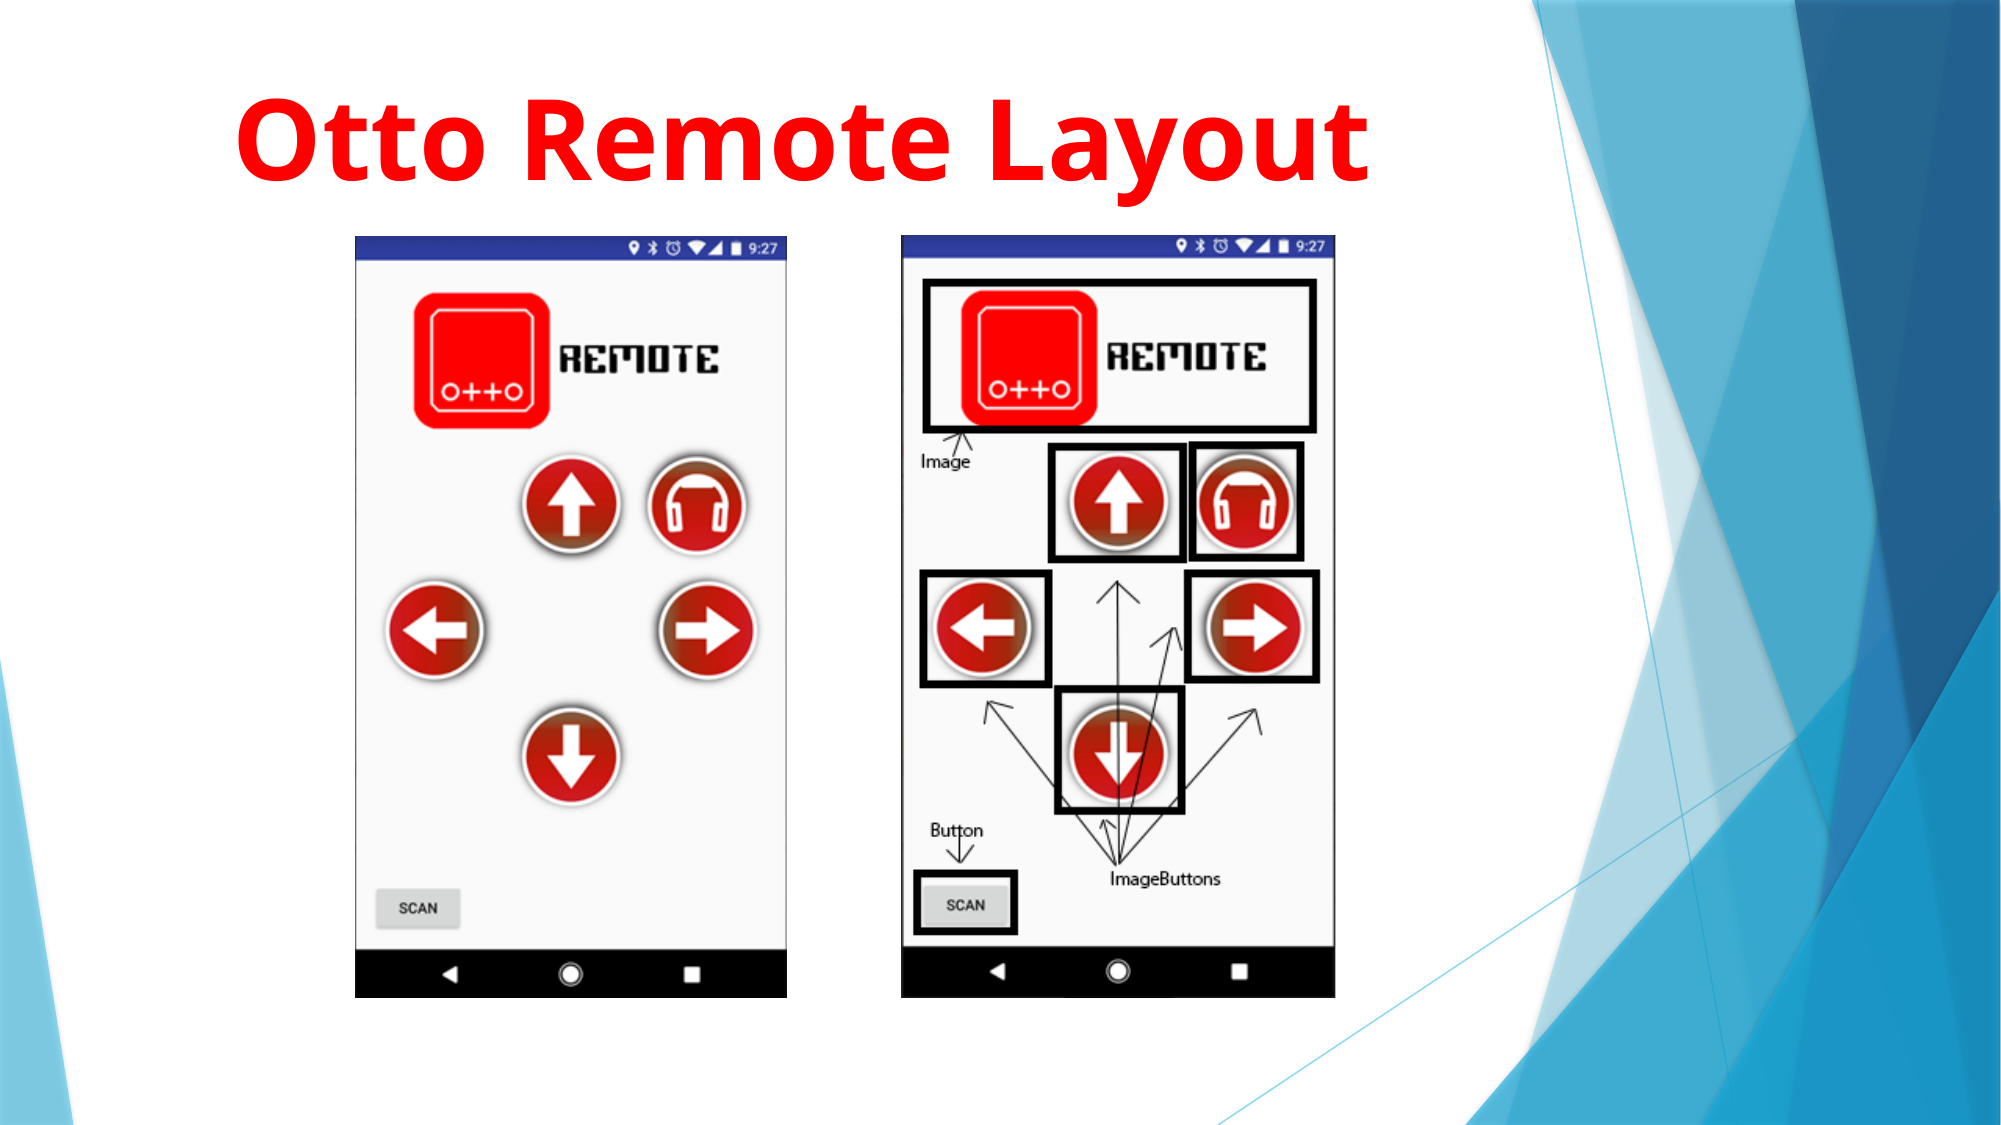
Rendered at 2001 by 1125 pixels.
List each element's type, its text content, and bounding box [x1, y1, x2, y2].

text_box Otto Remote Layout [217, 60, 1387, 211]
picture [354, 236, 787, 999]
picture [900, 234, 1337, 999]
